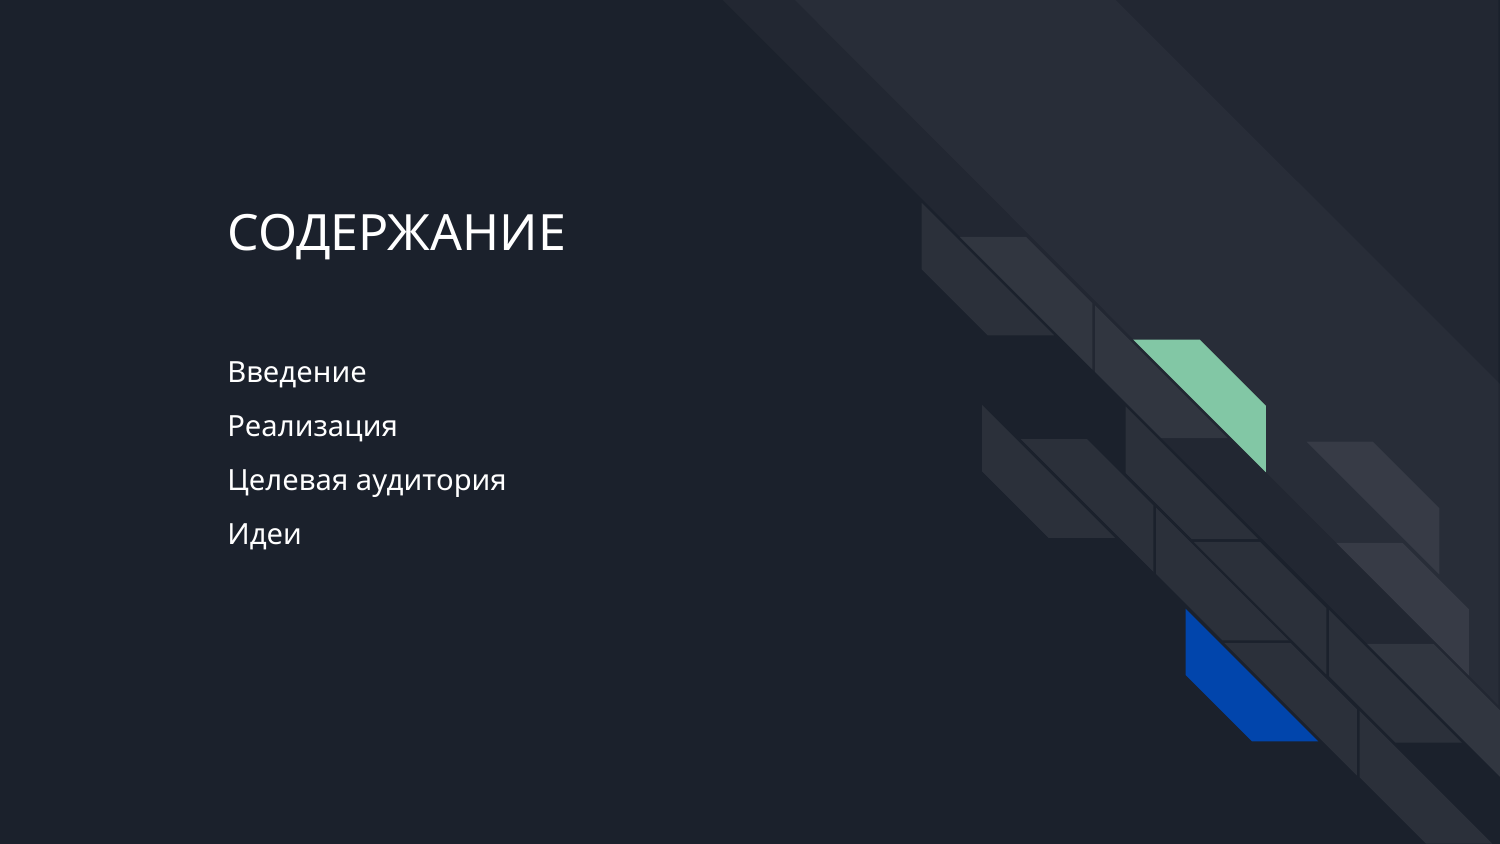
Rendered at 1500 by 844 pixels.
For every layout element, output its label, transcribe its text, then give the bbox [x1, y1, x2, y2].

text_box СОДЕРЖАНИЕ [212, 185, 1368, 266]
text_box Введение Реализация Целевая аудитория Идеи [212, 338, 708, 671]
